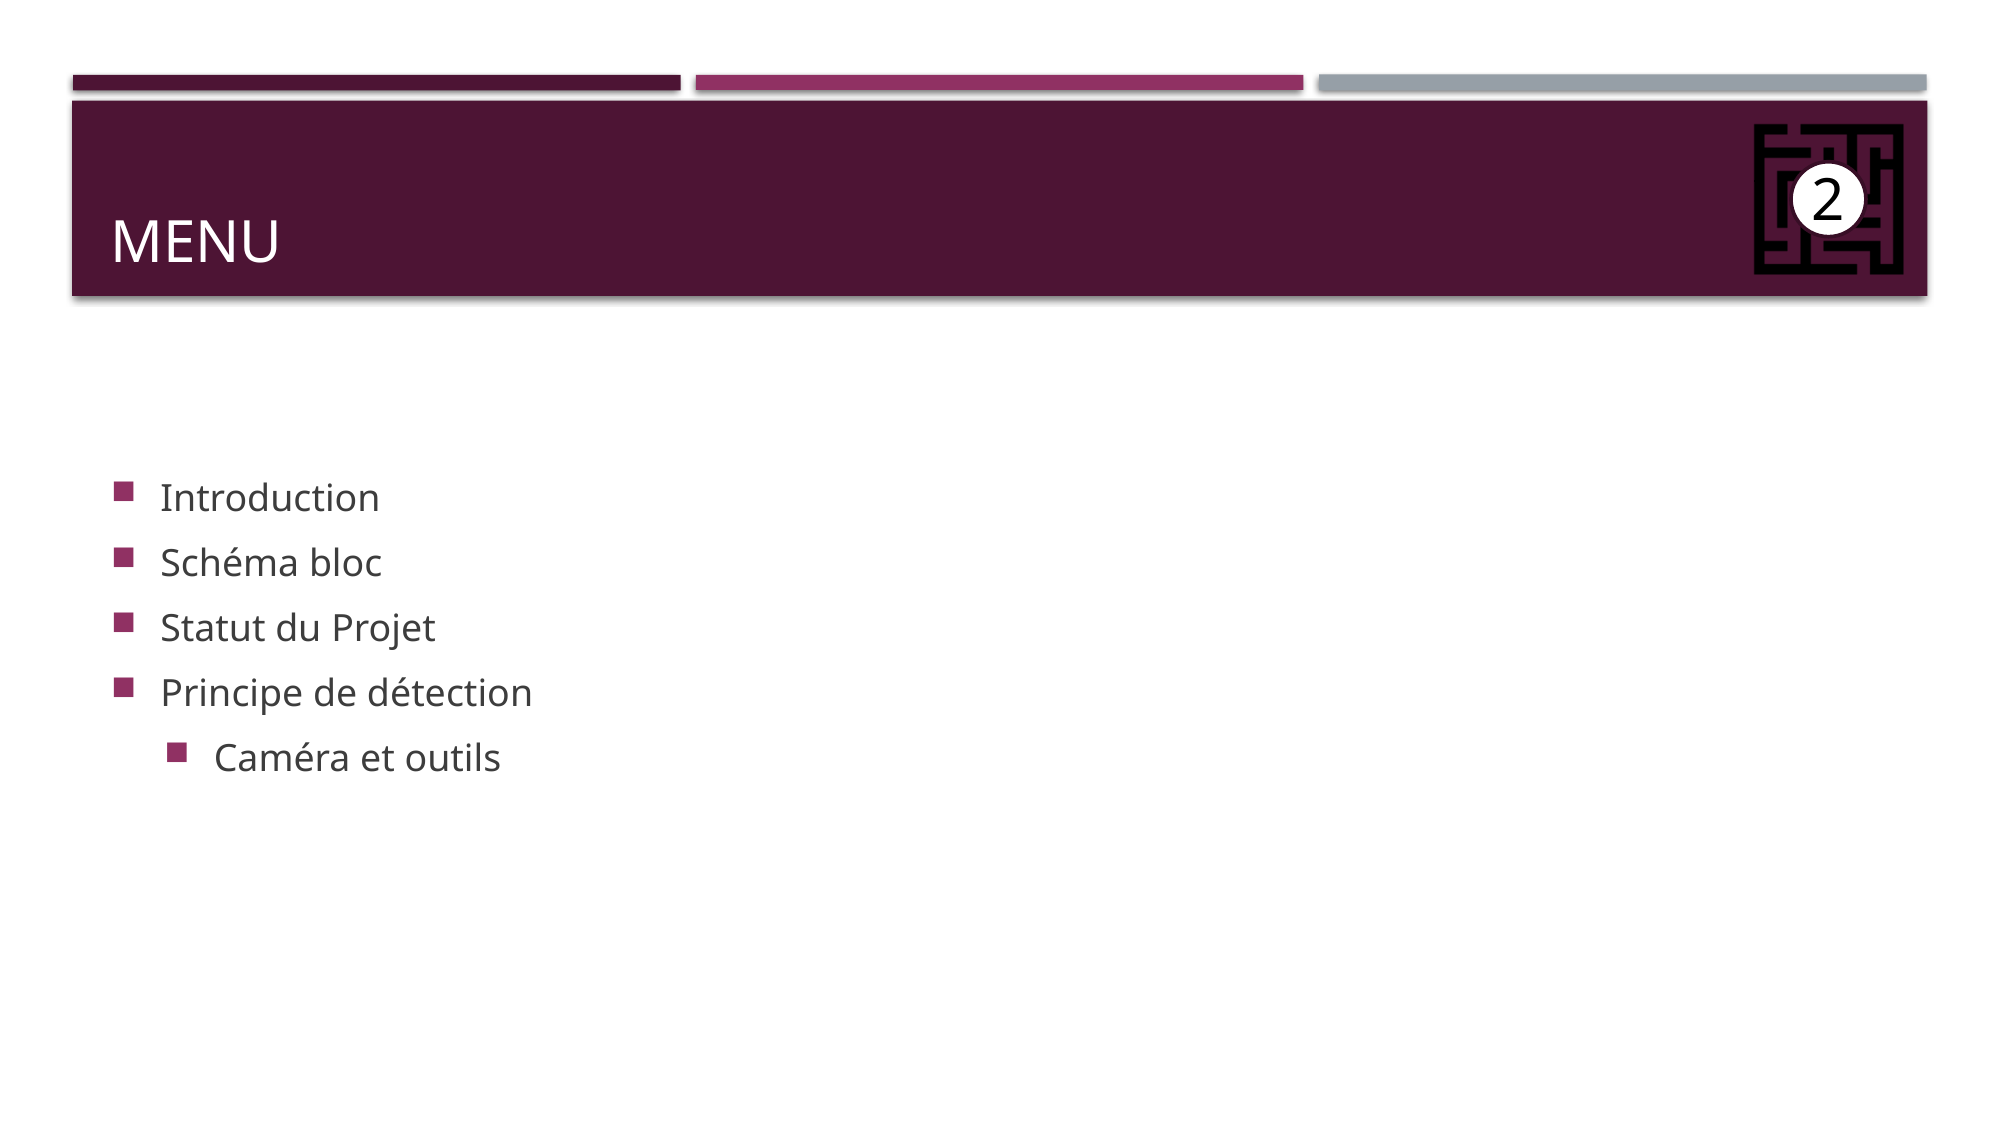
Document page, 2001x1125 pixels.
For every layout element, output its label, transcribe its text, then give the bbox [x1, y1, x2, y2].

title Menu [95, 115, 1723, 282]
list Introduction Schéma bloc Statut du Projet Principe de détection Caméra et outils [95, 357, 1905, 962]
picture [1729, 100, 1928, 299]
